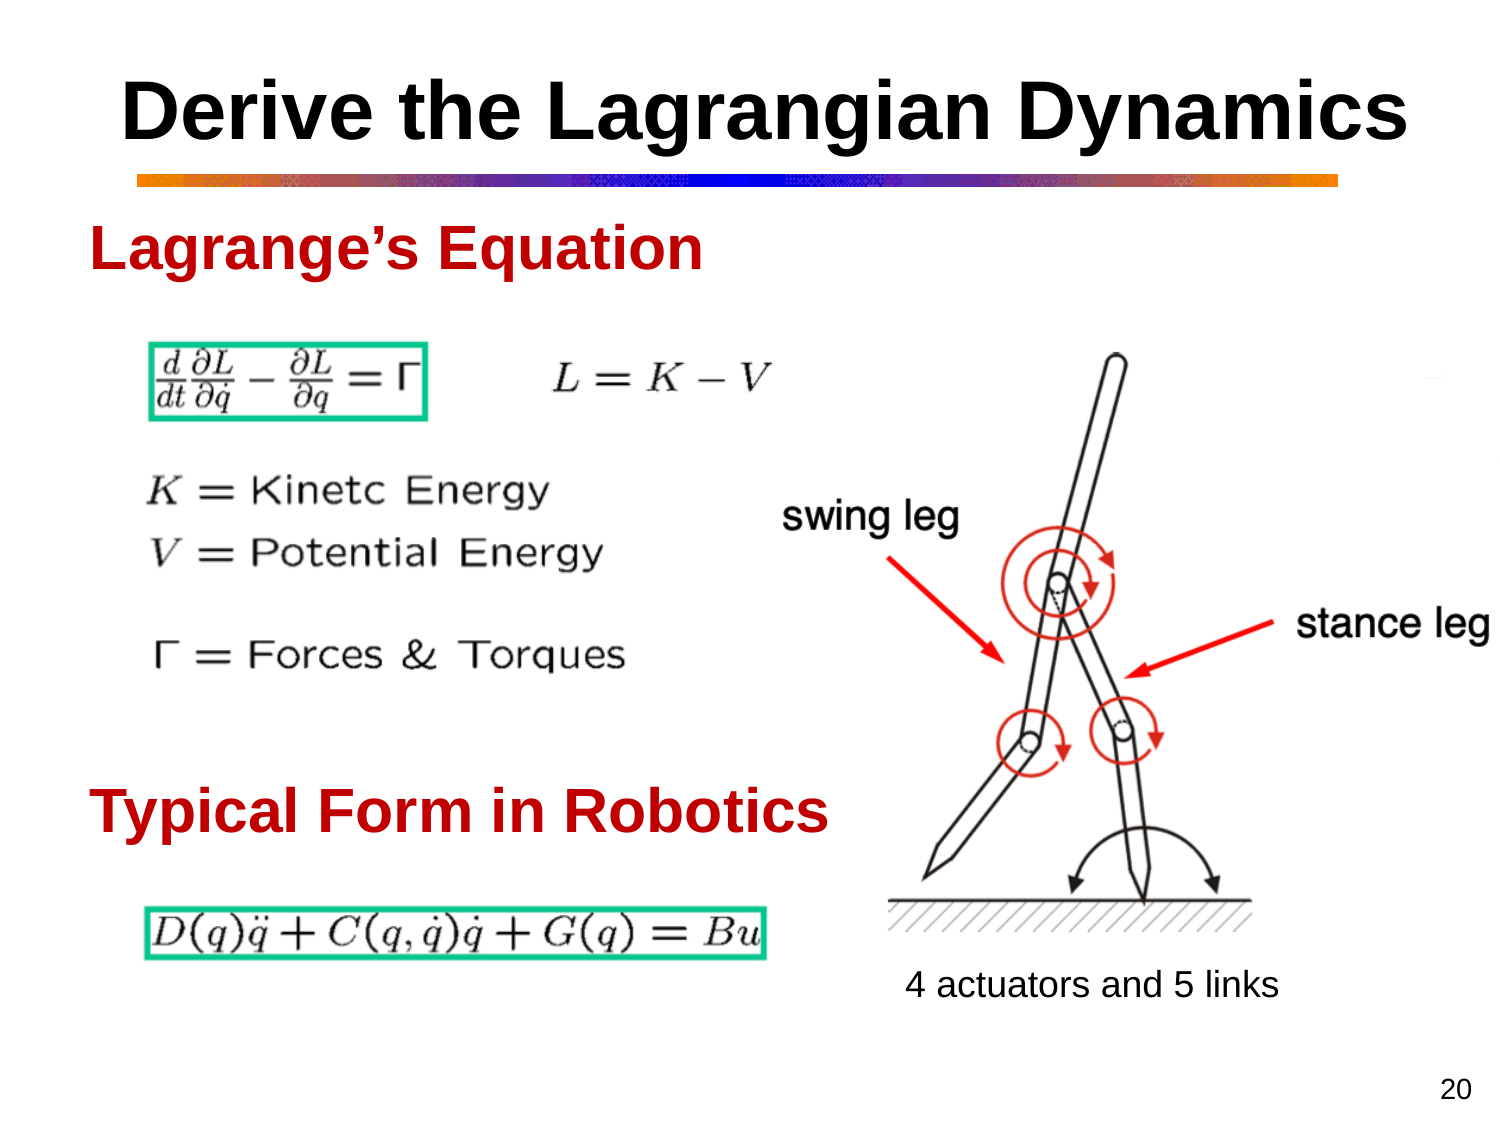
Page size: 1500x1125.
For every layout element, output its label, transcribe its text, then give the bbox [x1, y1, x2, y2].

text_box Lagrange’s Equation [74, 200, 1425, 325]
title Derive the Lagrangian Dynamics [15, 12, 1500, 200]
text_box Typical Form in Robotics [74, 762, 763, 888]
text_box 4 actuators and 5 links [890, 952, 1306, 1013]
slide_number 20 [1137, 1062, 1488, 1113]
picture [137, 324, 1500, 970]
